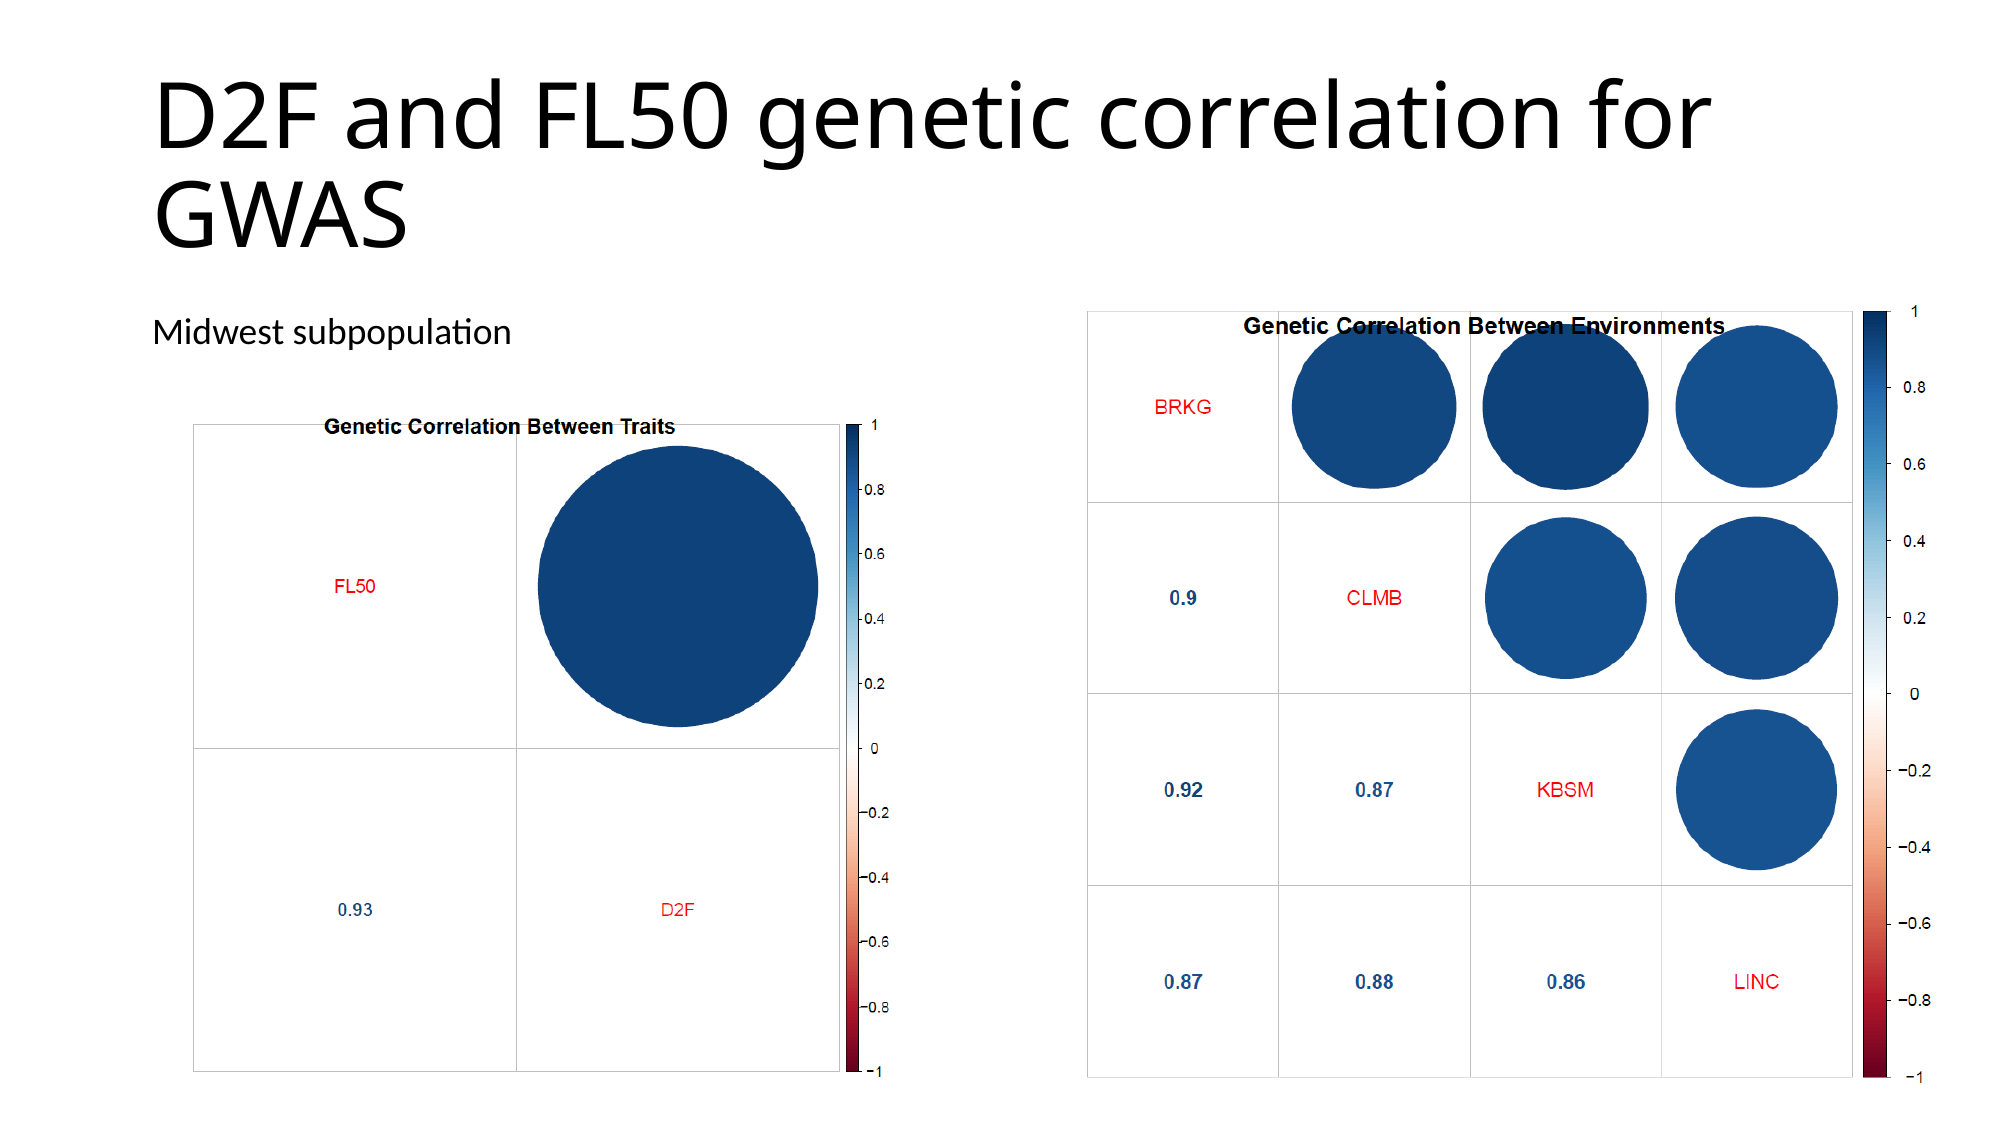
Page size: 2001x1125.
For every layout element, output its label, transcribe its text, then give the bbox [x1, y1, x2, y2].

picture [175, 398, 903, 1090]
picture [1067, 299, 1946, 1090]
text_box Midwest subpopulation [137, 299, 631, 360]
title D2F and FL50 genetic correlation for GWAS [137, 59, 1863, 278]
